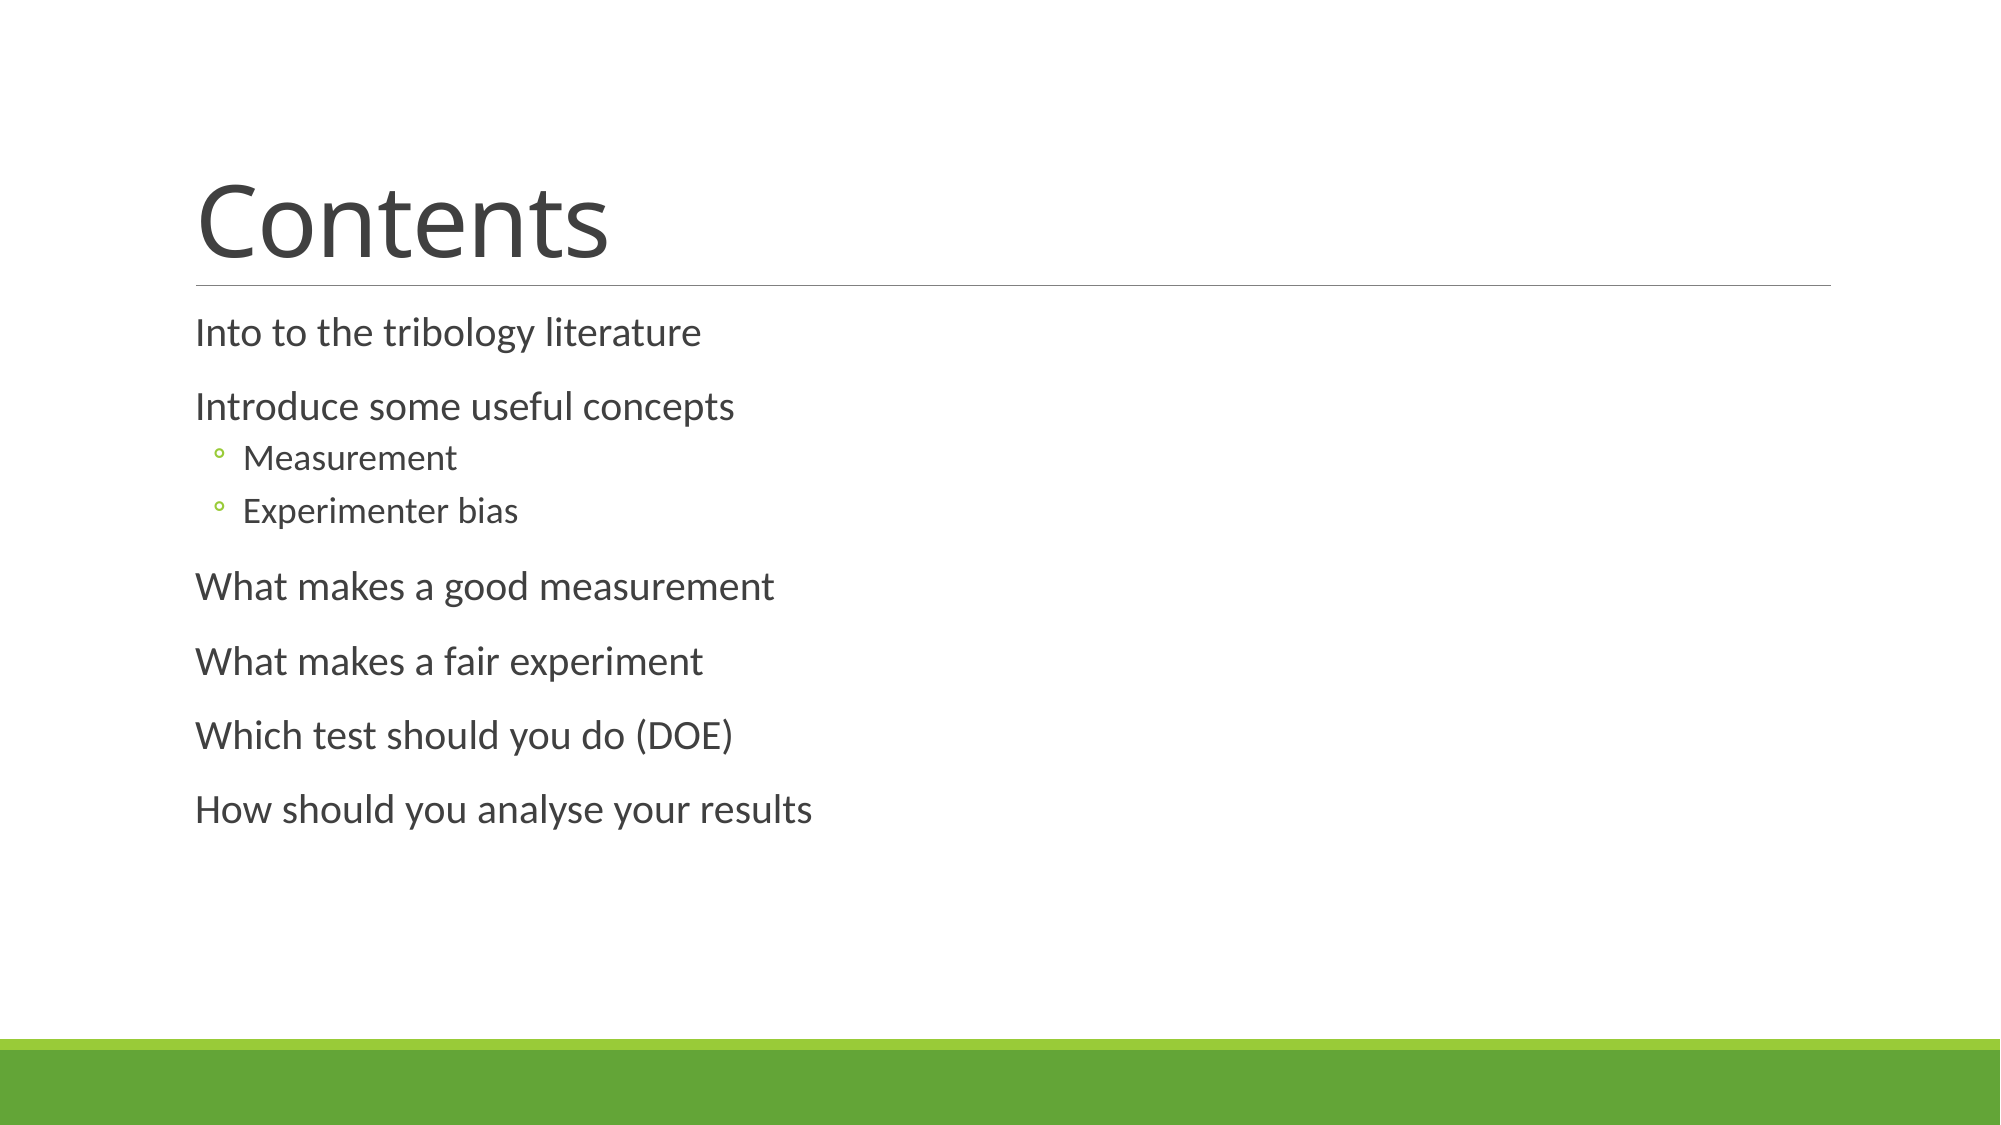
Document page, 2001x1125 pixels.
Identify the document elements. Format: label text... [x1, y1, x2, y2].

title Contents [180, 47, 1830, 285]
list Into to the tribology literature Introduce some useful concepts Measurement Experimenter bias What makes a good measurement What makes a fair experiment Which test should you do (DOE) How should you analyse your results [180, 302, 1830, 963]
